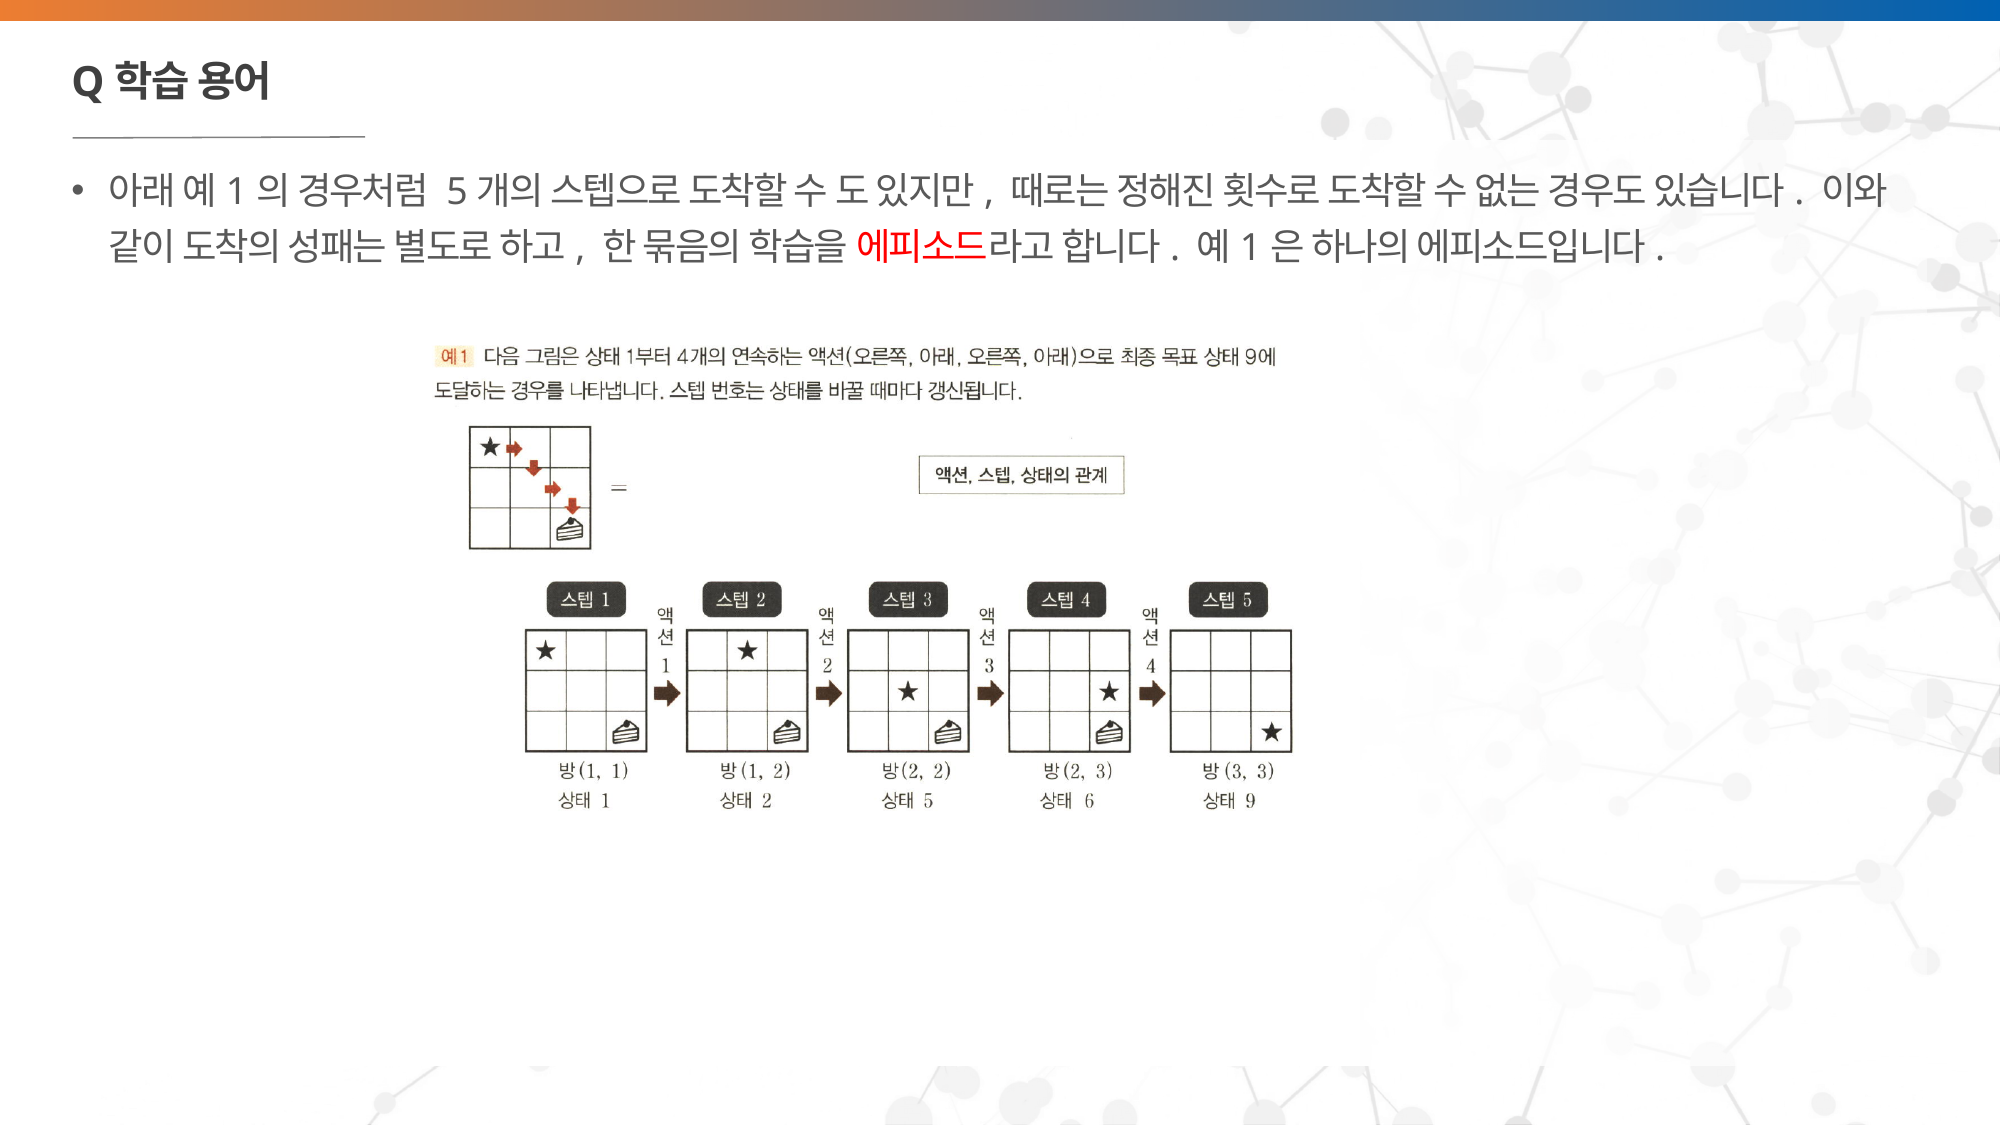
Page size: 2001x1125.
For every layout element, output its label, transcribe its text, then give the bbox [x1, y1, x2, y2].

title Q학습 용어 [56, 49, 1162, 117]
picture [419, 329, 1315, 824]
list 아래 예1의 경우처럼 5개의 스텝으로 도착할 수 도 있지만, 때로는 정해진 횟수로 도착할 수 없는 경우도 있습니다. 이와 같이 도착의 성패는 별도로 하고, 한 묶음의 학습을 에피소드라고 합니다. 예1은 하나의 에피소드입니다. [56, 148, 1969, 1105]
